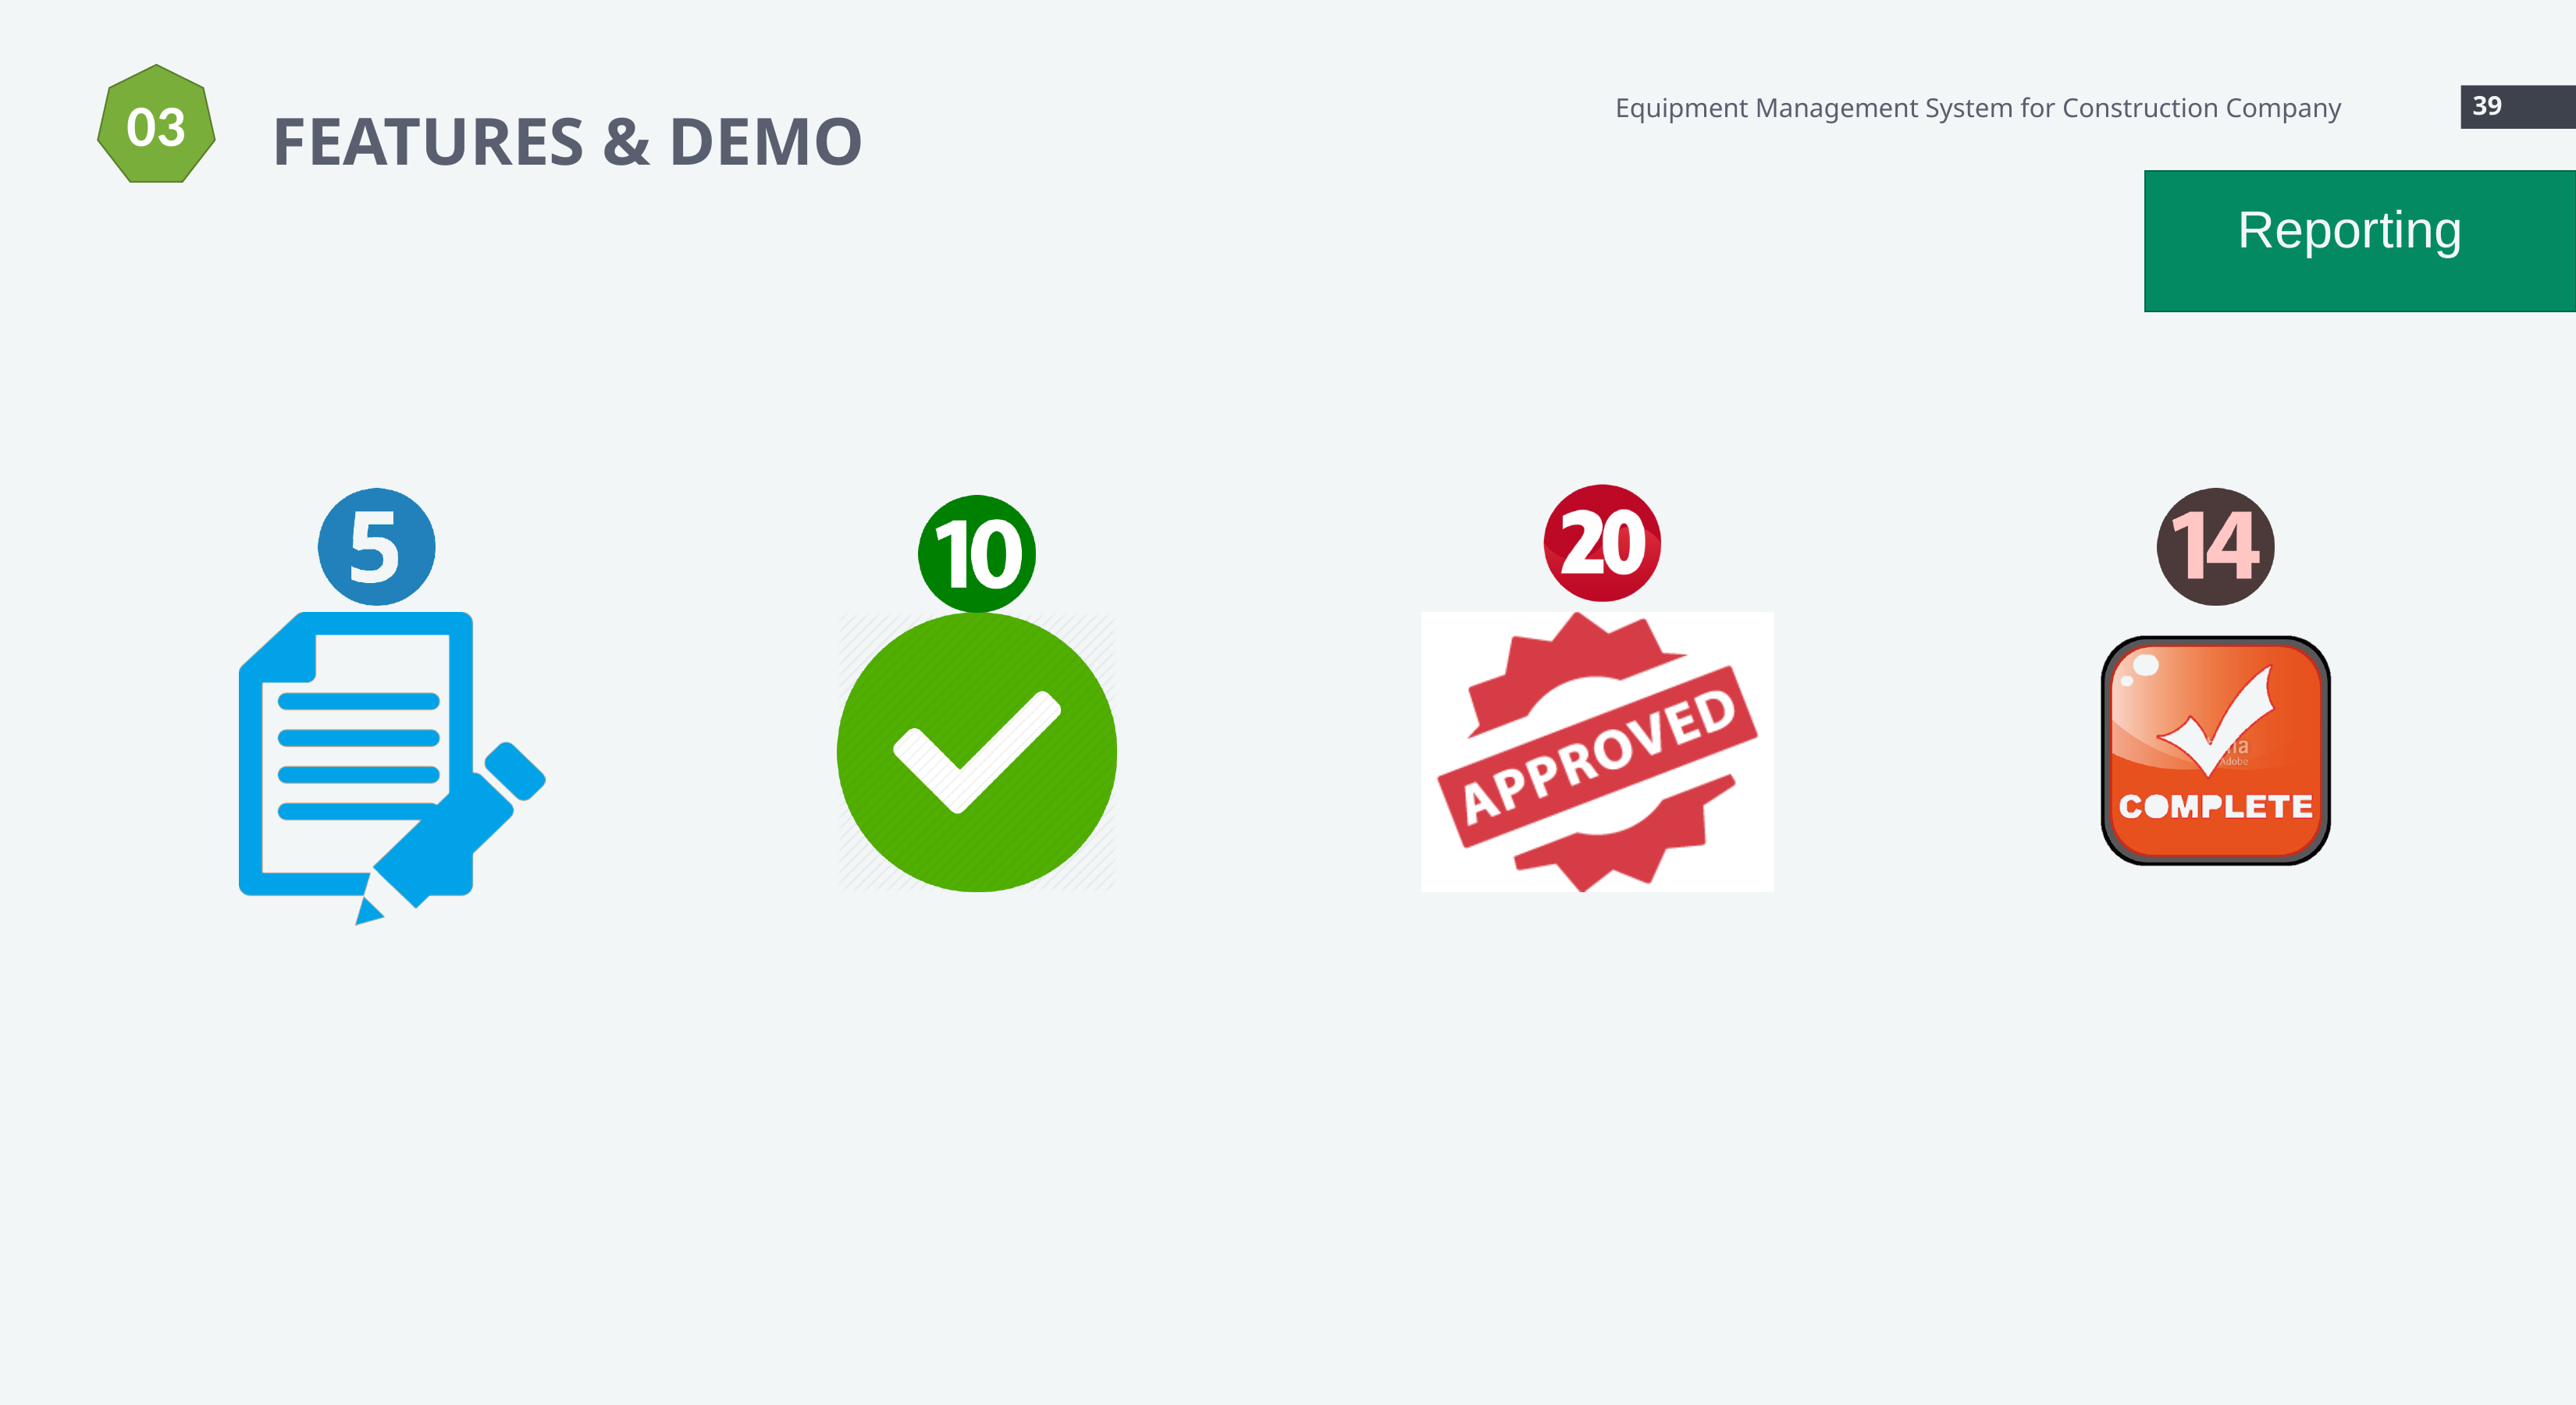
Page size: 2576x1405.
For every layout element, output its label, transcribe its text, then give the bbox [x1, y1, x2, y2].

picture [318, 488, 436, 606]
picture [1421, 612, 1774, 892]
text_box 03 [97, 63, 216, 183]
picture [239, 612, 302, 671]
picture [239, 612, 546, 926]
picture [1543, 484, 1661, 602]
picture [2074, 608, 2357, 892]
slide_number 39 [2460, 69, 2576, 145]
footer Equipment Management System for Construction Company [1485, 69, 2355, 145]
picture [837, 495, 1117, 892]
text_box Reporting [2144, 171, 2556, 264]
text_box FEATURES & DEMO [259, 71, 977, 184]
text_box [2144, 170, 2576, 312]
picture [2157, 488, 2275, 606]
